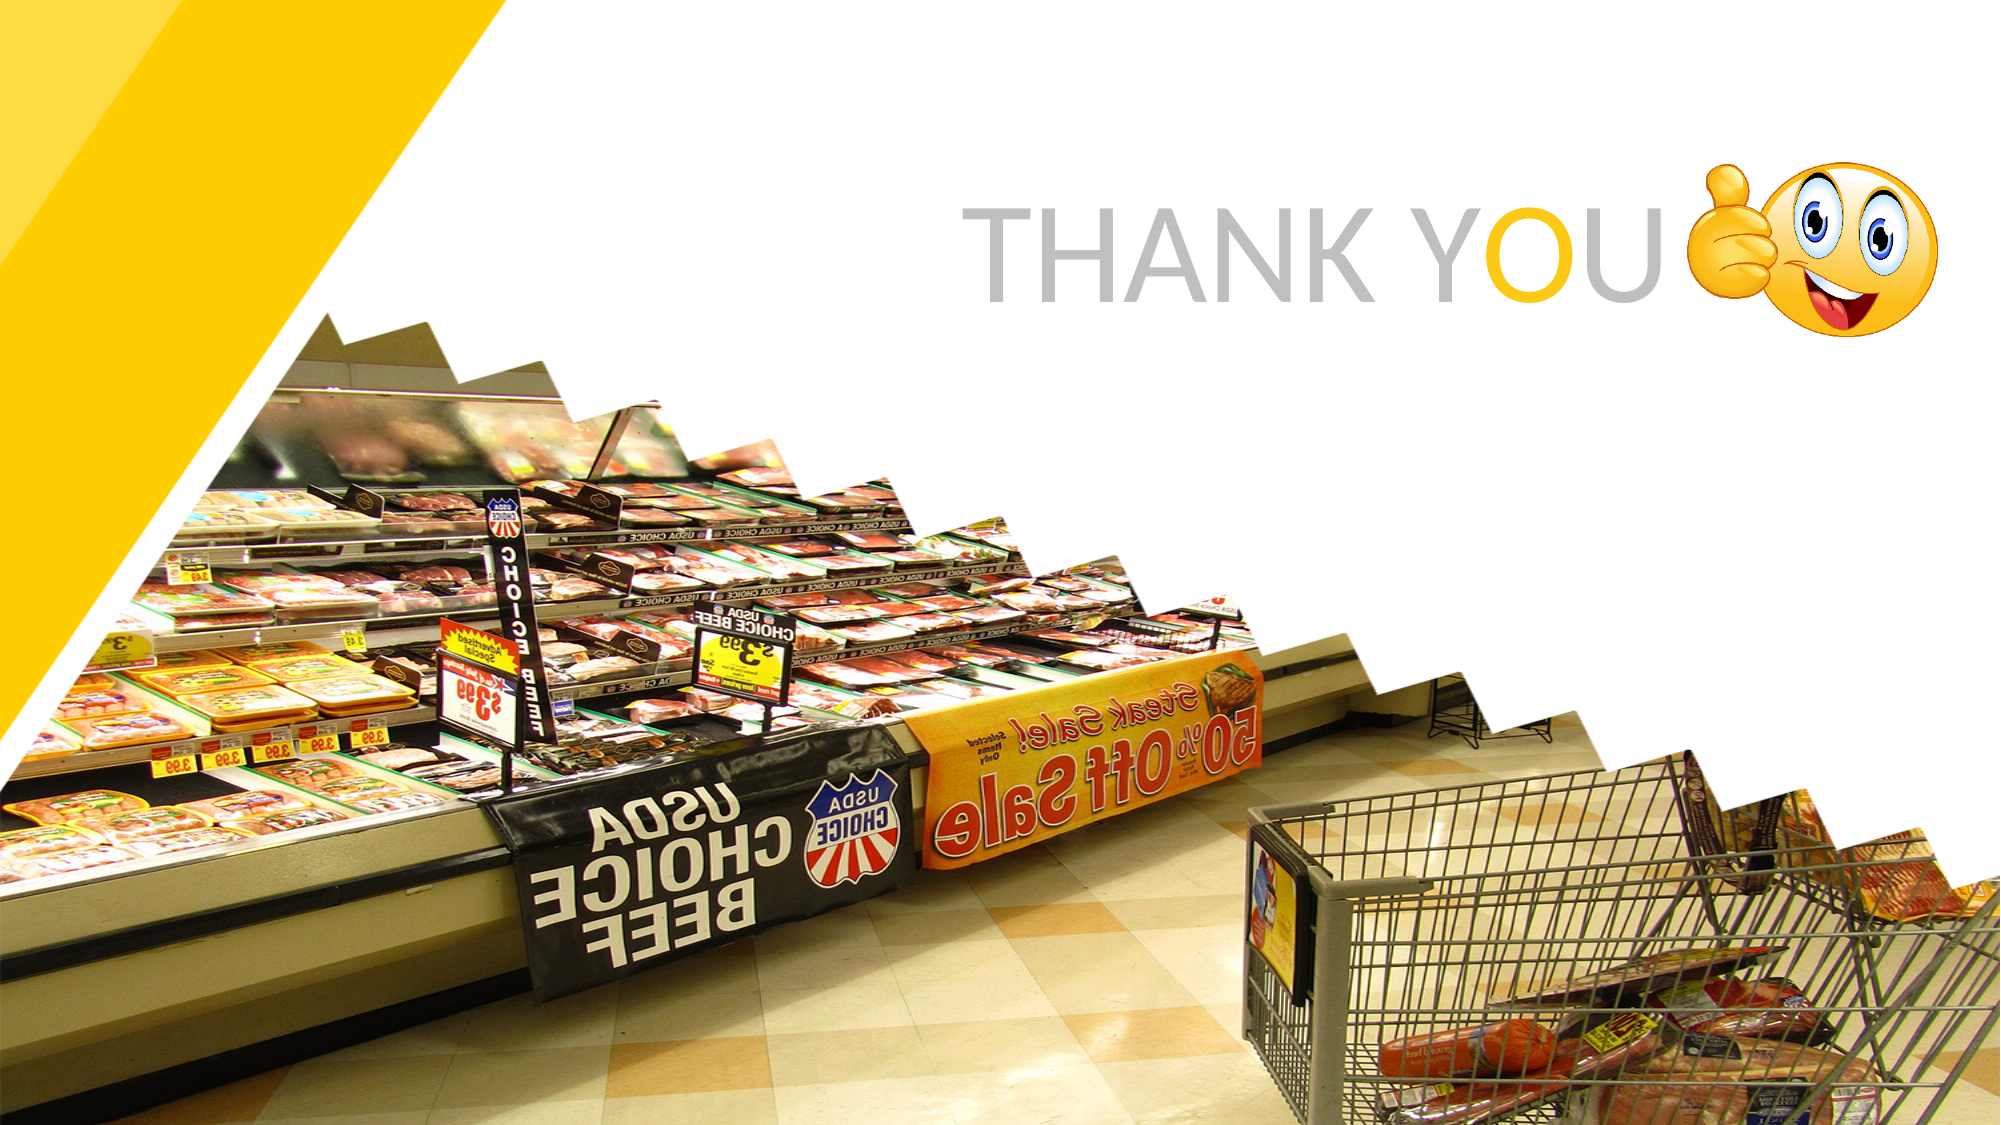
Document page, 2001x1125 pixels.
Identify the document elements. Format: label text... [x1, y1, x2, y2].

picture [0, 0, 2000, 1125]
title THANK YOU [720, 148, 1913, 351]
